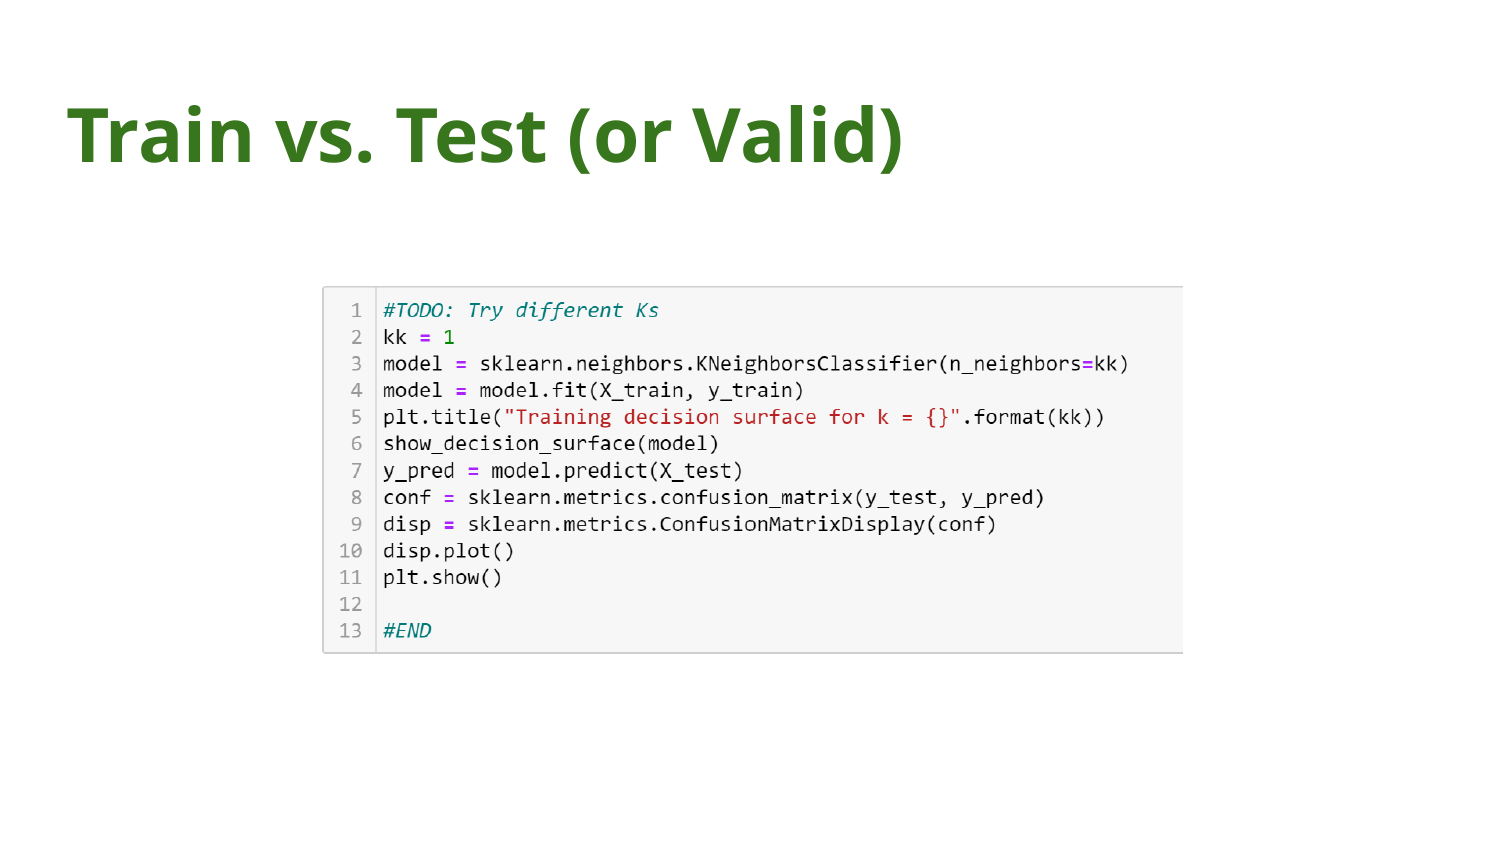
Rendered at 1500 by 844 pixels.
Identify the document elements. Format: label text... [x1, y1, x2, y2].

title Train vs. Test (or Valid) [51, 72, 1449, 167]
picture [316, 279, 1183, 659]
